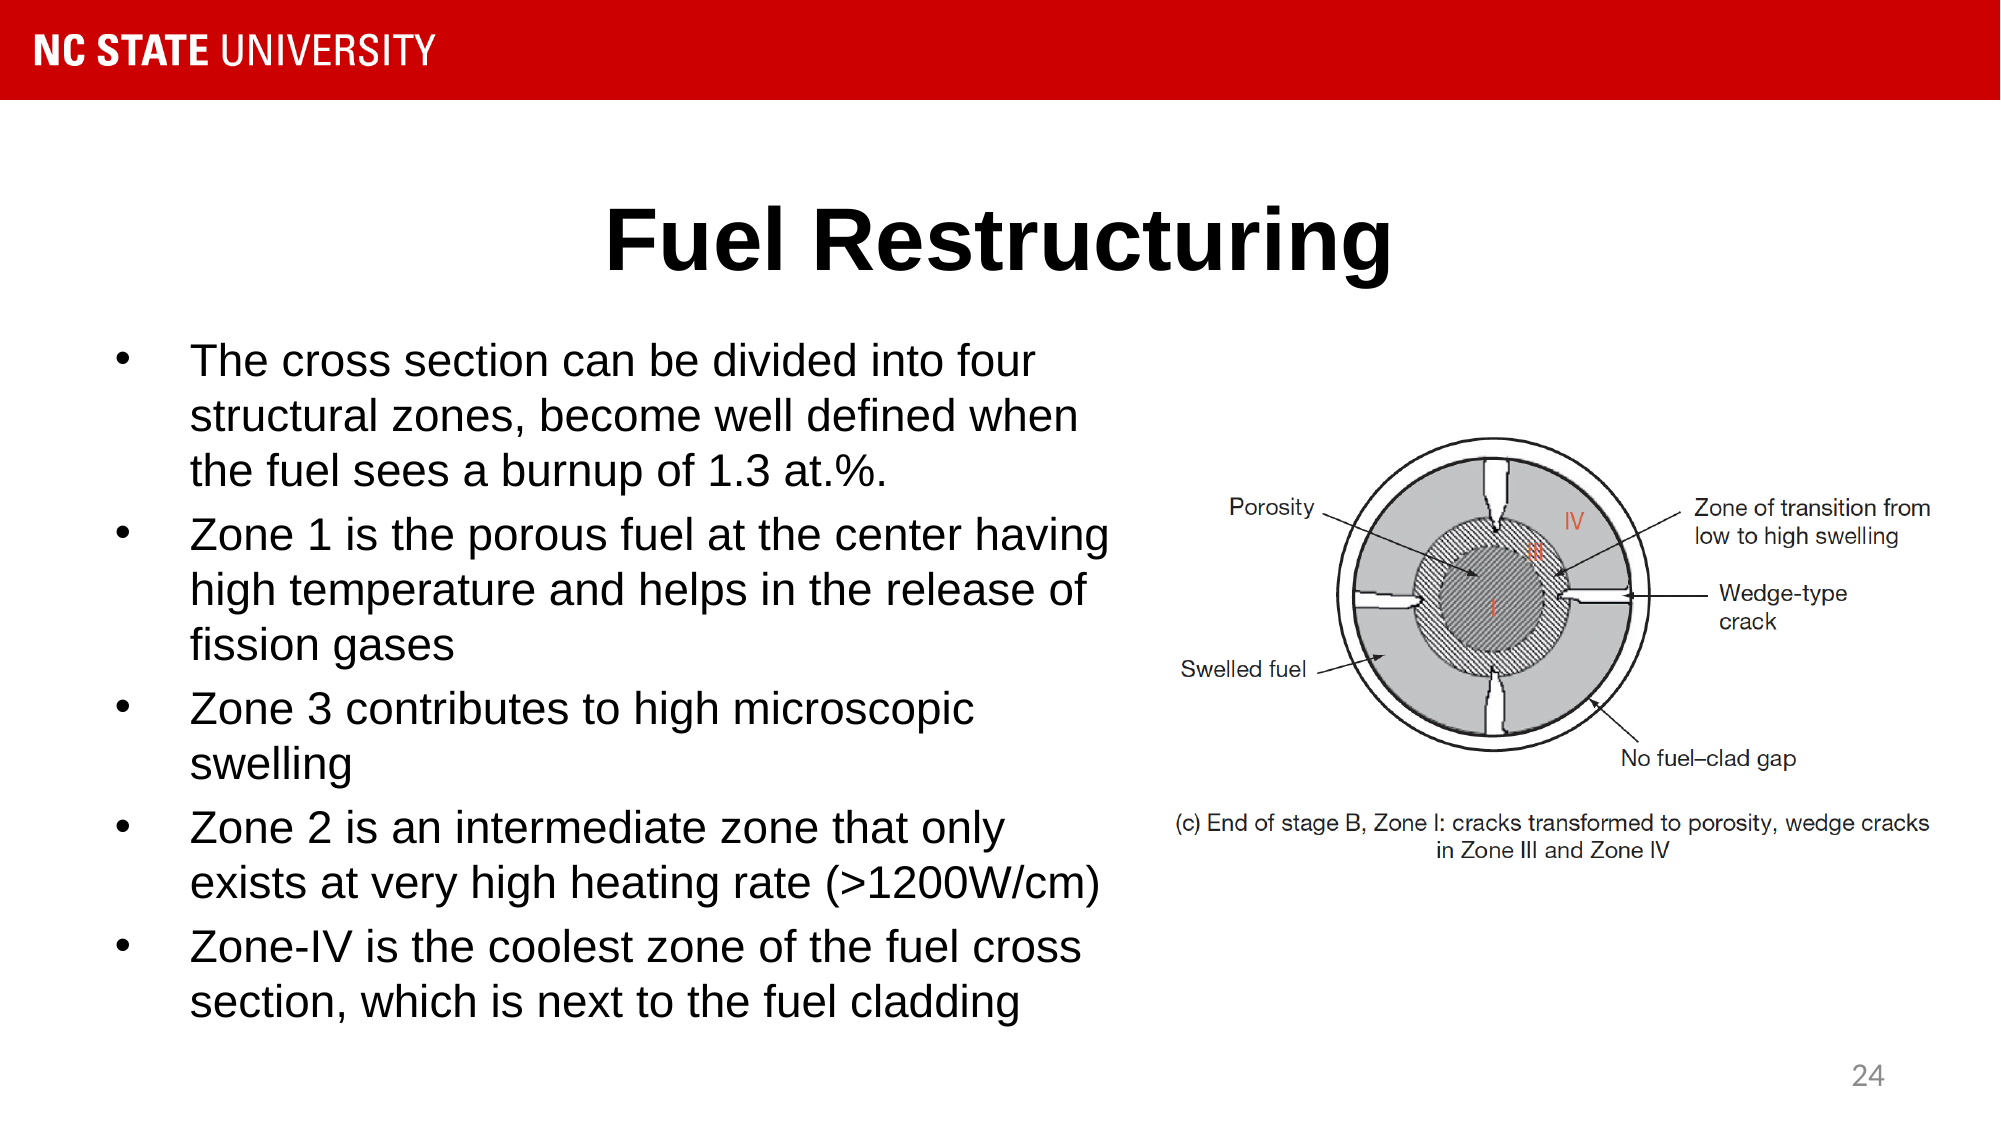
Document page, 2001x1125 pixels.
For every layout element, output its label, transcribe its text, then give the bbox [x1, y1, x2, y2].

picture [0, 0, 2001, 100]
slide_number 24 [1433, 1042, 1900, 1103]
title Fuel Restructuring [99, 147, 1900, 323]
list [1126, 390, 1968, 871]
list The cross section can be divided into four structural zones, become well defined when the fuel sees a burnup of 1.3 at.%. Zone 1 is the porous fuel at the center having high temperature and helps in the release of fission gases Zone 3 contributes to high microscopic swelling Zone 2 is an intermediate zone that only exists at very high heating rate (>1200W/cm) Zone-IV is the coolest zone of the fuel cross section, which is next to the fuel cladding [99, 322, 1127, 1005]
